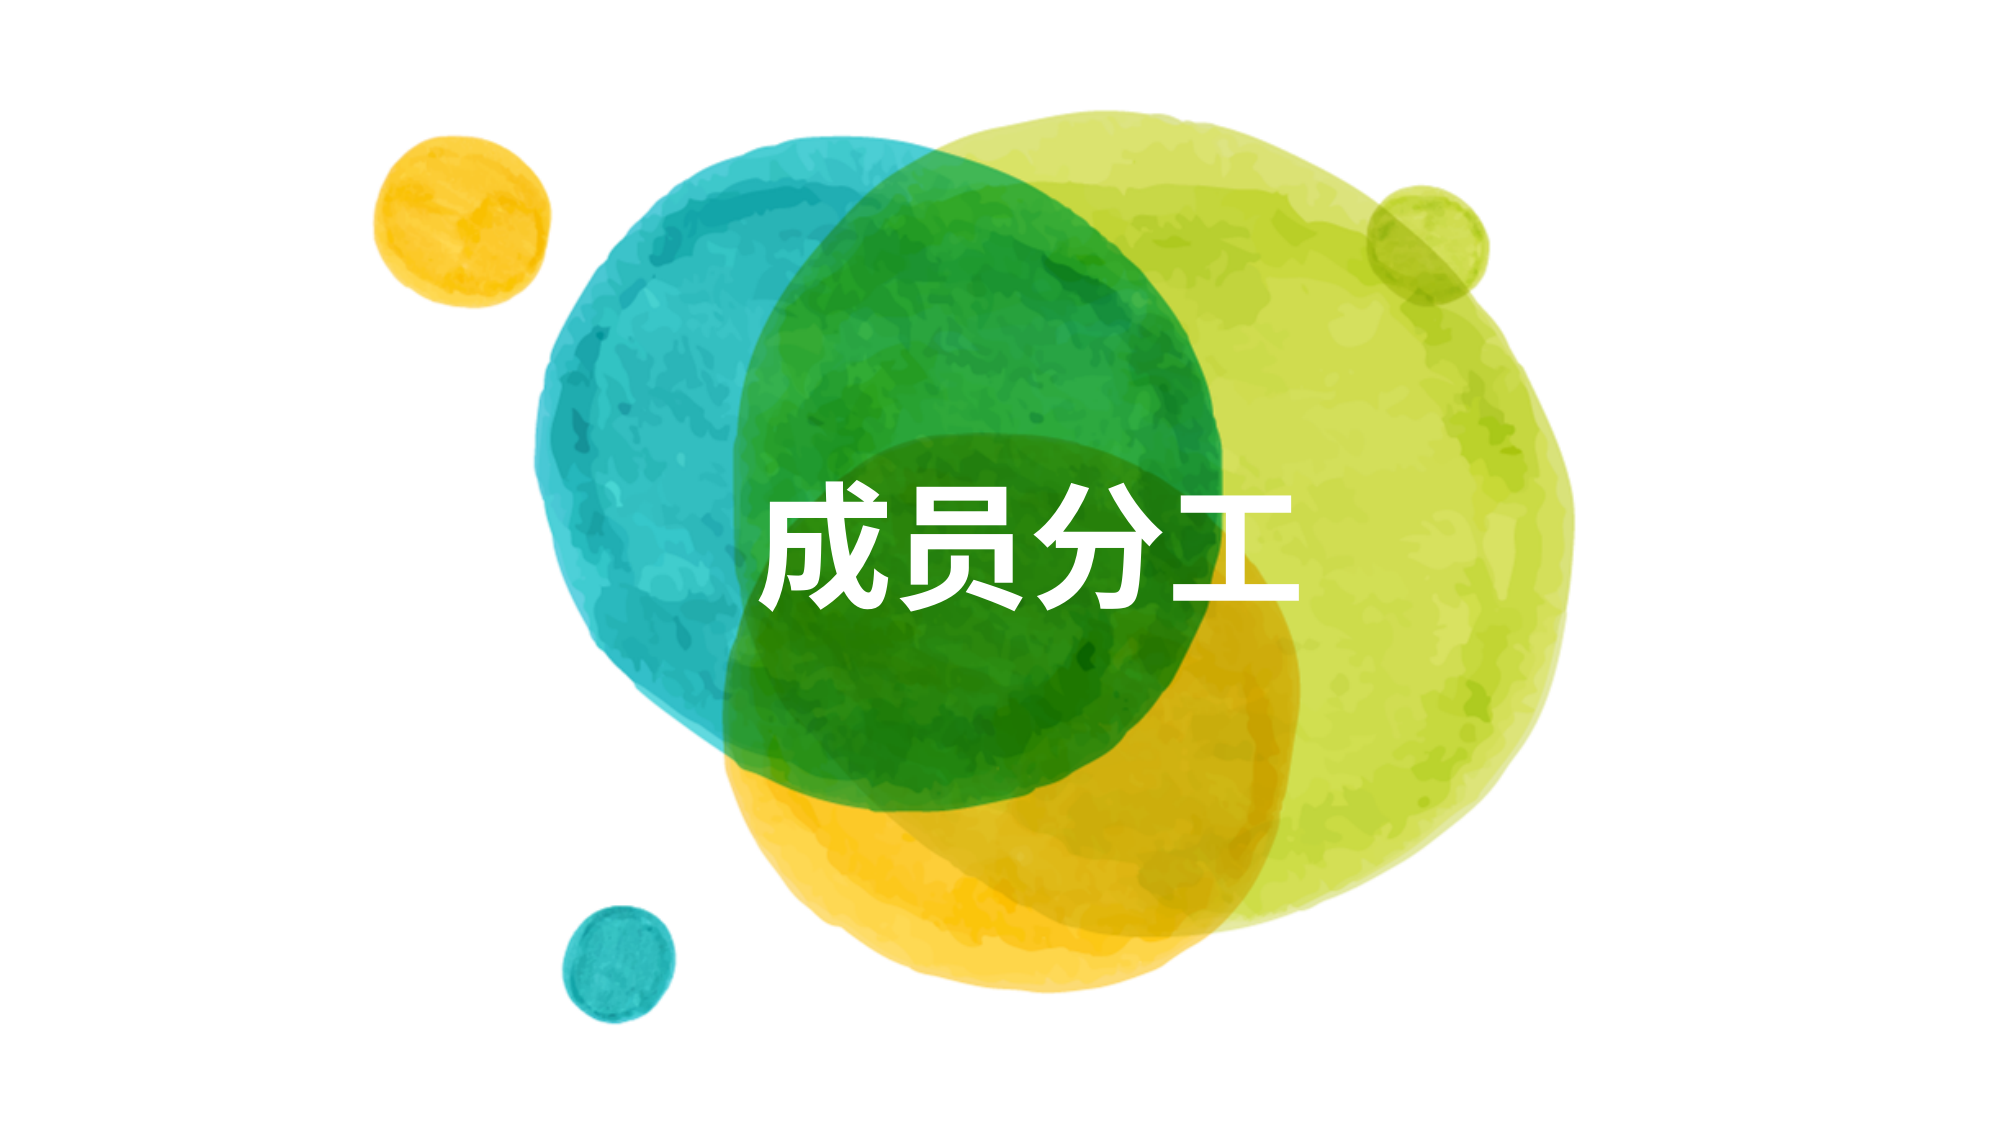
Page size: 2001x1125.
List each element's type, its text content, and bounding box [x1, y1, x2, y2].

picture [0, 0, 2001, 1125]
text_box 成员分工 [740, 453, 1321, 634]
